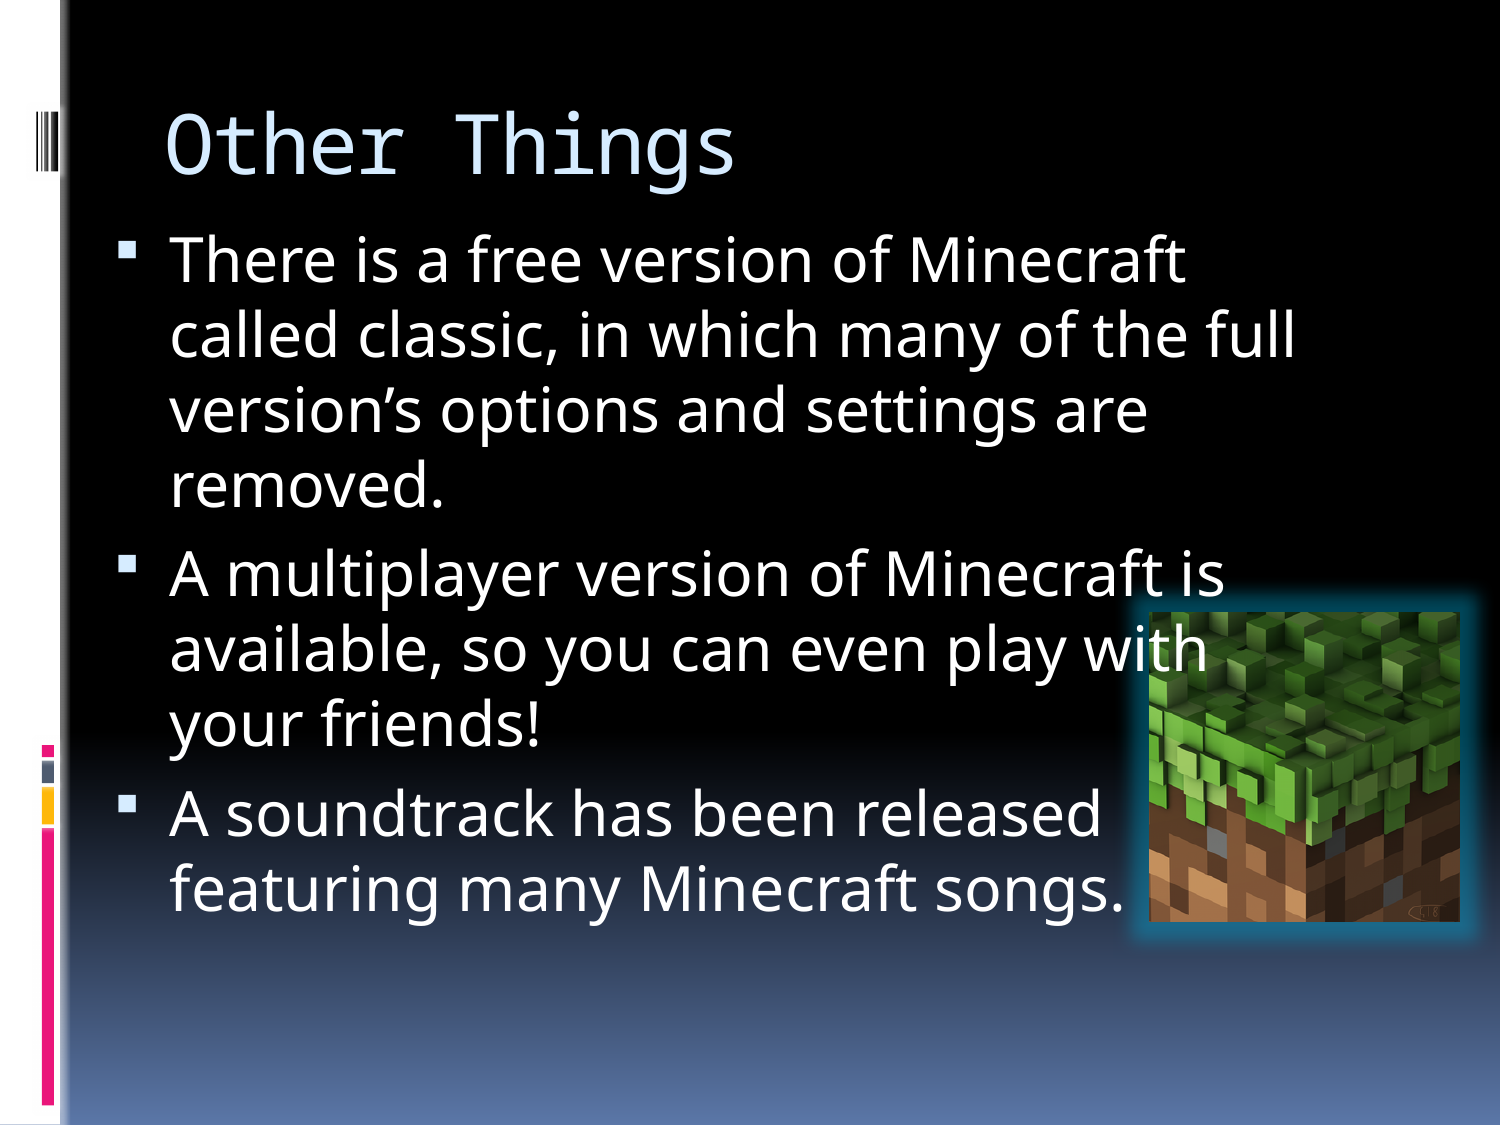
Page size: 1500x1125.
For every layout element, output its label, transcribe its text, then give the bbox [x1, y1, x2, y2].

picture [1149, 613, 1460, 923]
title Other Things [150, 83, 1425, 234]
list There is a free version of Minecraft called classic, in which many of the full version’s options and settings are removed. A multiplayer version of Minecraft is available, so you can even play with your friends! A soundtrack has been released featuring many Minecraft songs. [87, 212, 1363, 870]
